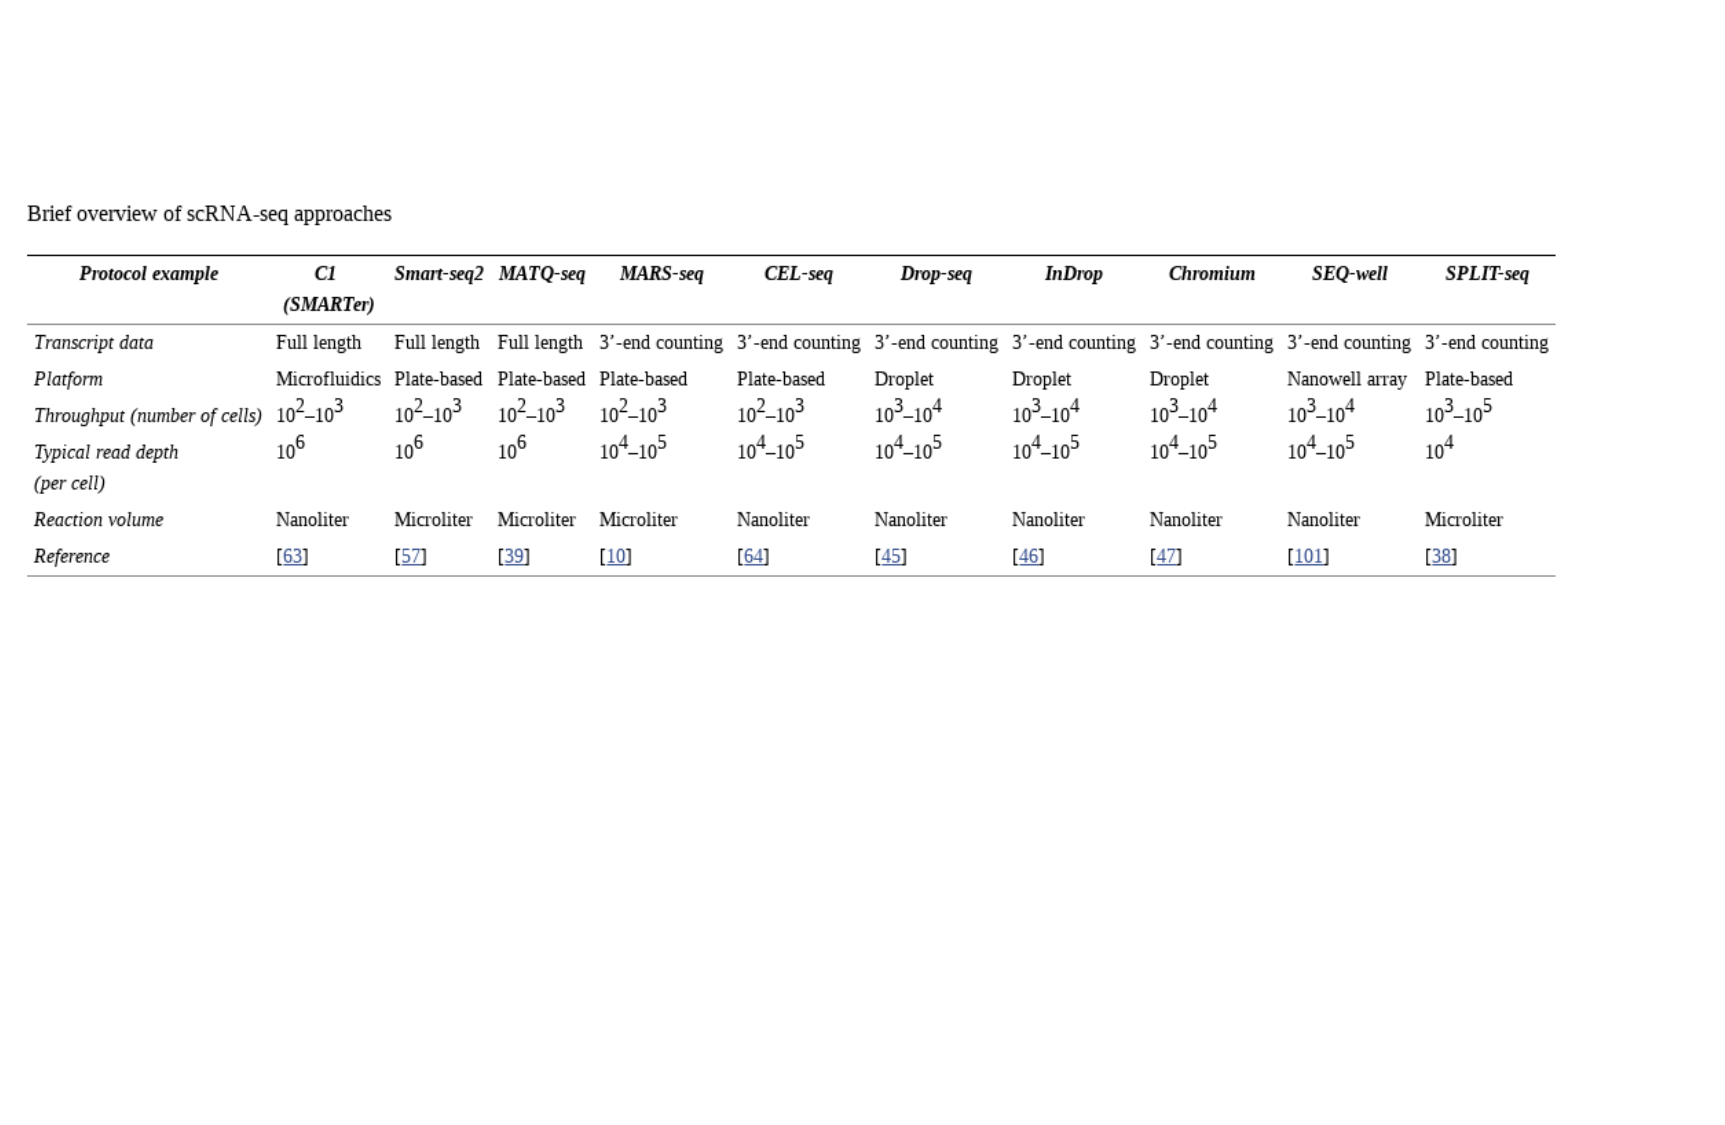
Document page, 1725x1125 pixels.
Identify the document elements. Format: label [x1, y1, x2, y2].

picture [15, 190, 1725, 627]
